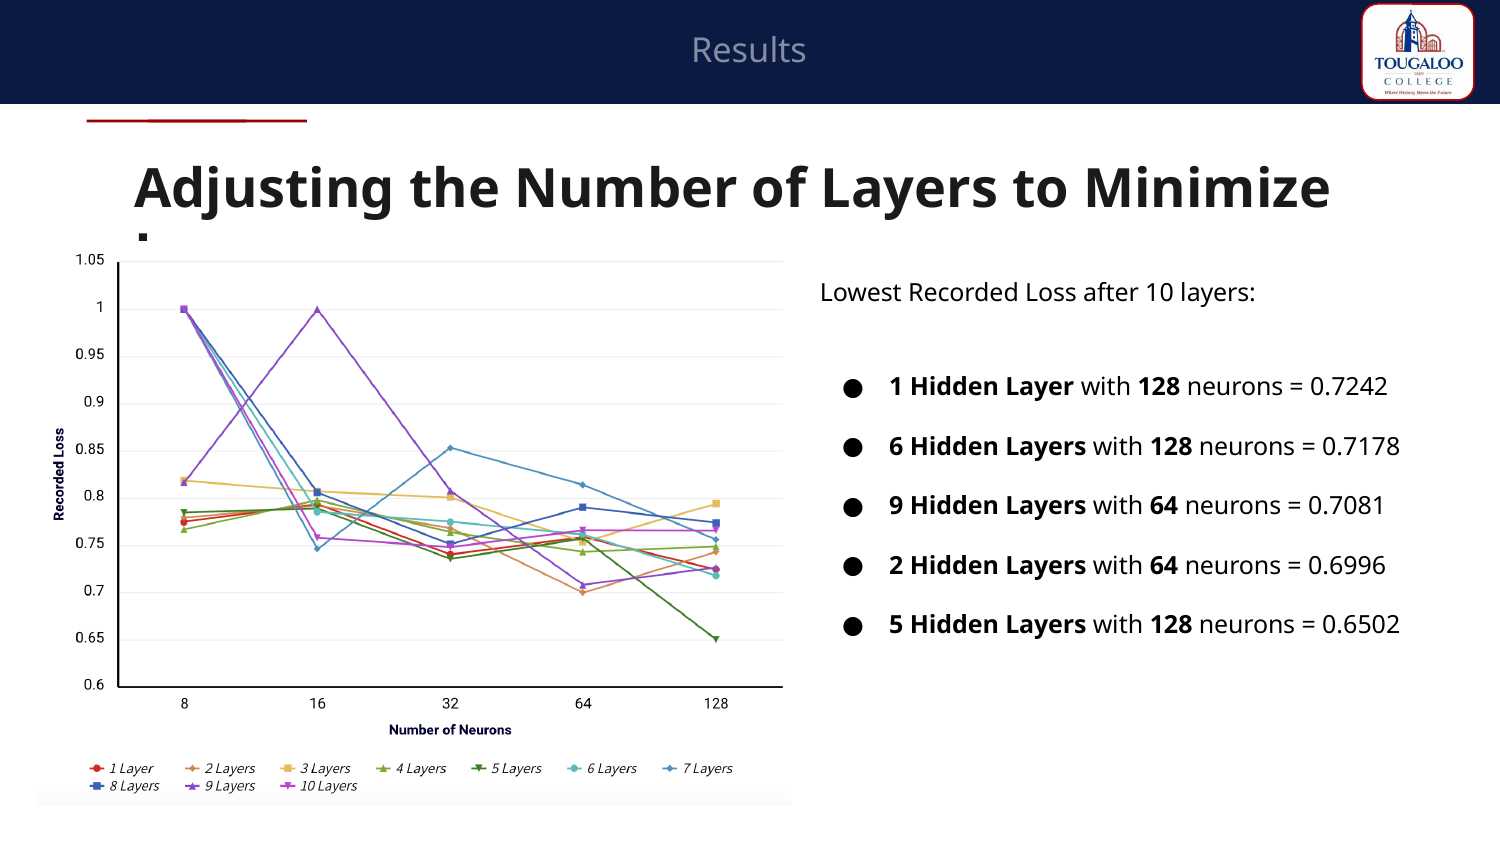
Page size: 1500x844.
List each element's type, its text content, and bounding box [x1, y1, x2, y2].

picture [1363, 5, 1473, 99]
list Lowest Recorded Loss after 10 layers: 1 Hidden Layer with 128 neurons = 0.7242 6 Hidden Layers with 128 neurons = 0.7178 9 Hidden Layers with 64 neurons = 0.7081 2 Hidden Layers with 64 neurons = 0.6996 5 Hidden Layers with 128 neurons = 0.6502 [805, 257, 1452, 790]
text_box Results [676, 24, 824, 87]
title Adjusting the Number of Layers to Minimize Loss [119, 138, 1381, 226]
picture [37, 241, 791, 806]
